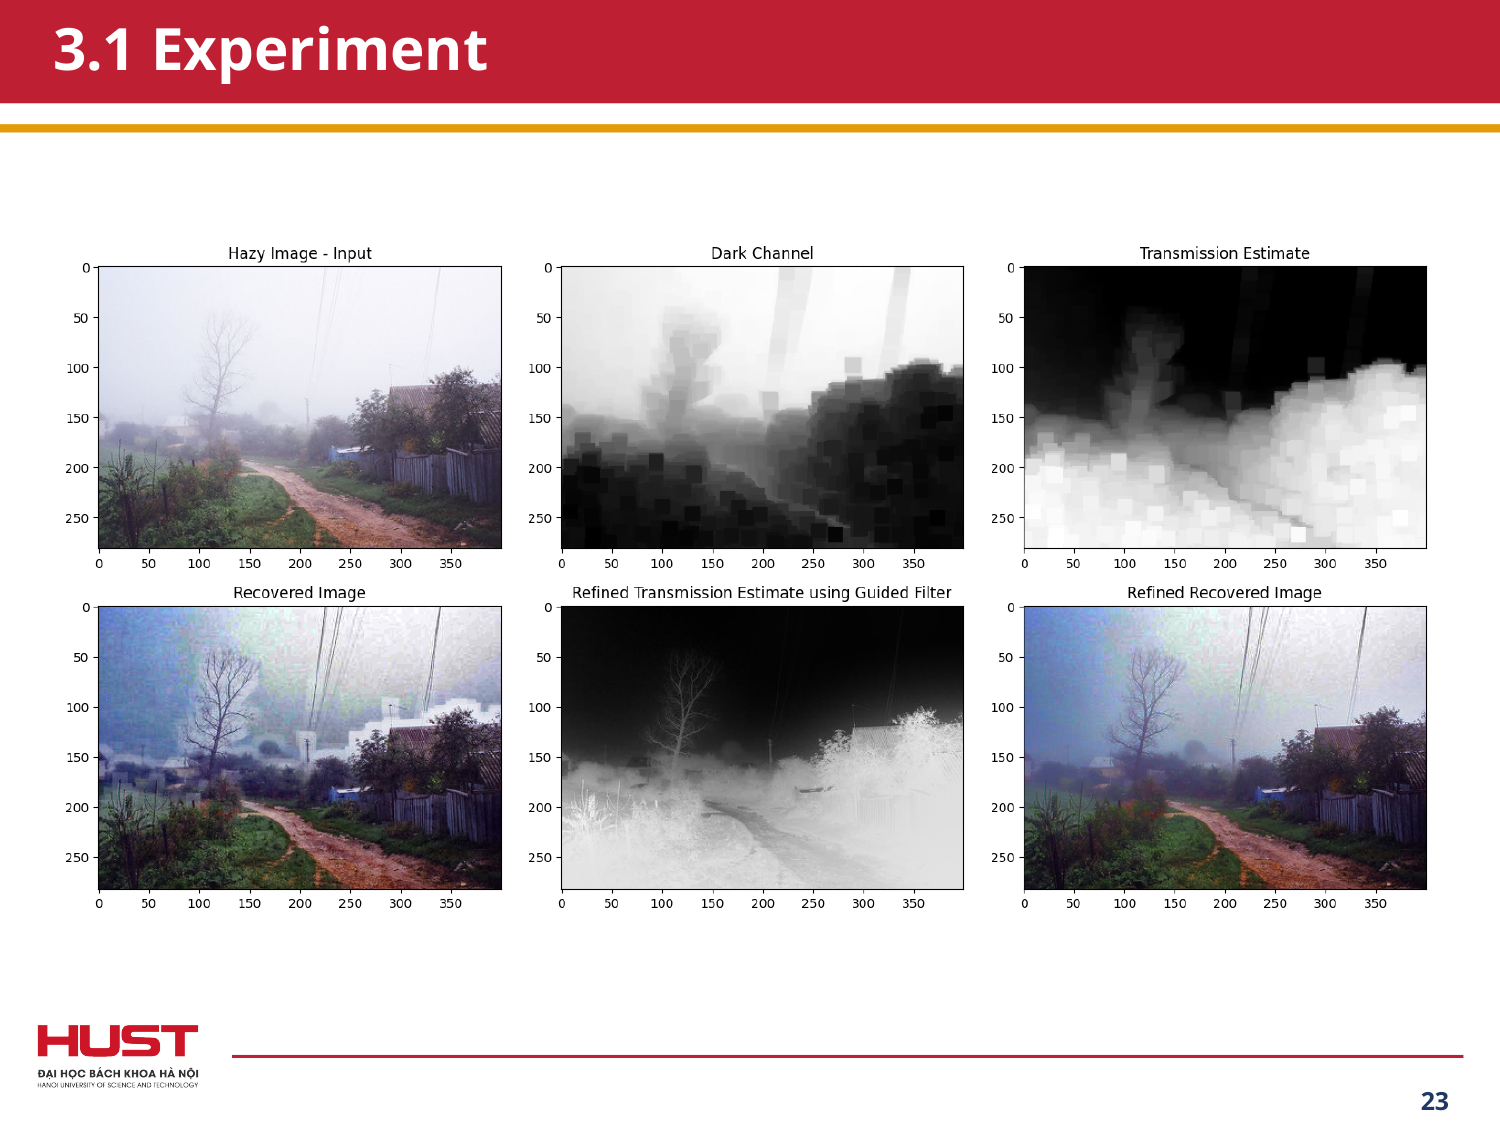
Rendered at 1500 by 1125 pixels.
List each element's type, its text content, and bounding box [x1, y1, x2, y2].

title 3.1 Experiment [38, 12, 1462, 87]
slide_number 23 [1126, 1078, 1464, 1125]
picture [0, 0, 1500, 1125]
